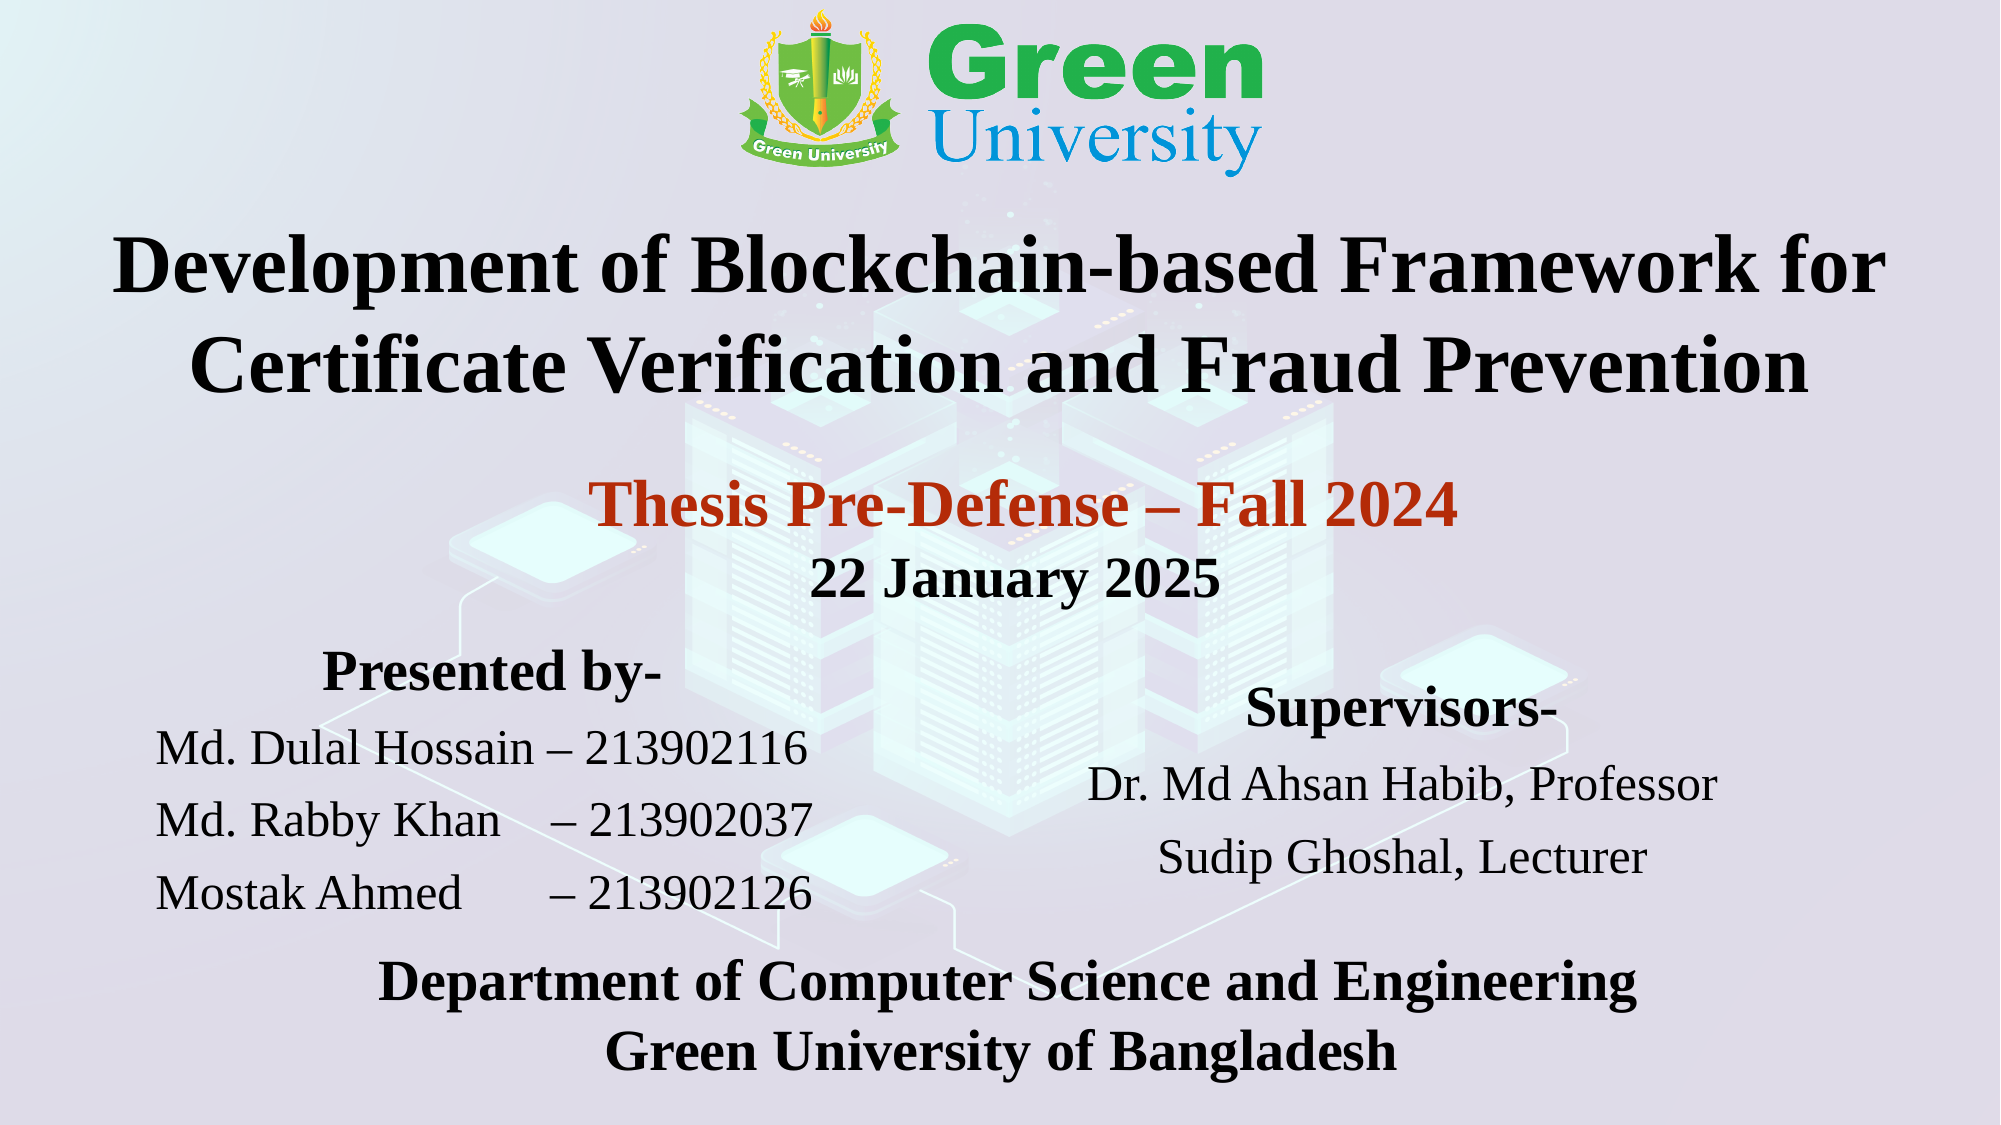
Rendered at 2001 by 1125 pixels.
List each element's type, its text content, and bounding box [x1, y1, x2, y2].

text_box Department of Computer Science and Engineering Green University of Bangladesh [8, 935, 2000, 1090]
text_box Presented by- Md. Dulal Hossain – 213902116 Md. Rabby Khan – 213902037 Mostak Ahmed – 213902126 [140, 624, 846, 927]
text_box Thesis Pre-Defense – Fall 2024 22 January 2025 [425, 452, 1623, 617]
text_box Supervisors- Dr. Md Ahsan Habib, Professor Sudip Ghoshal, Lecturer [1050, 660, 1755, 891]
text_box Development of Blockchain-based Framework for Certificate Verification and Fraud Prevention [24, 201, 1976, 417]
picture [719, 0, 1281, 205]
